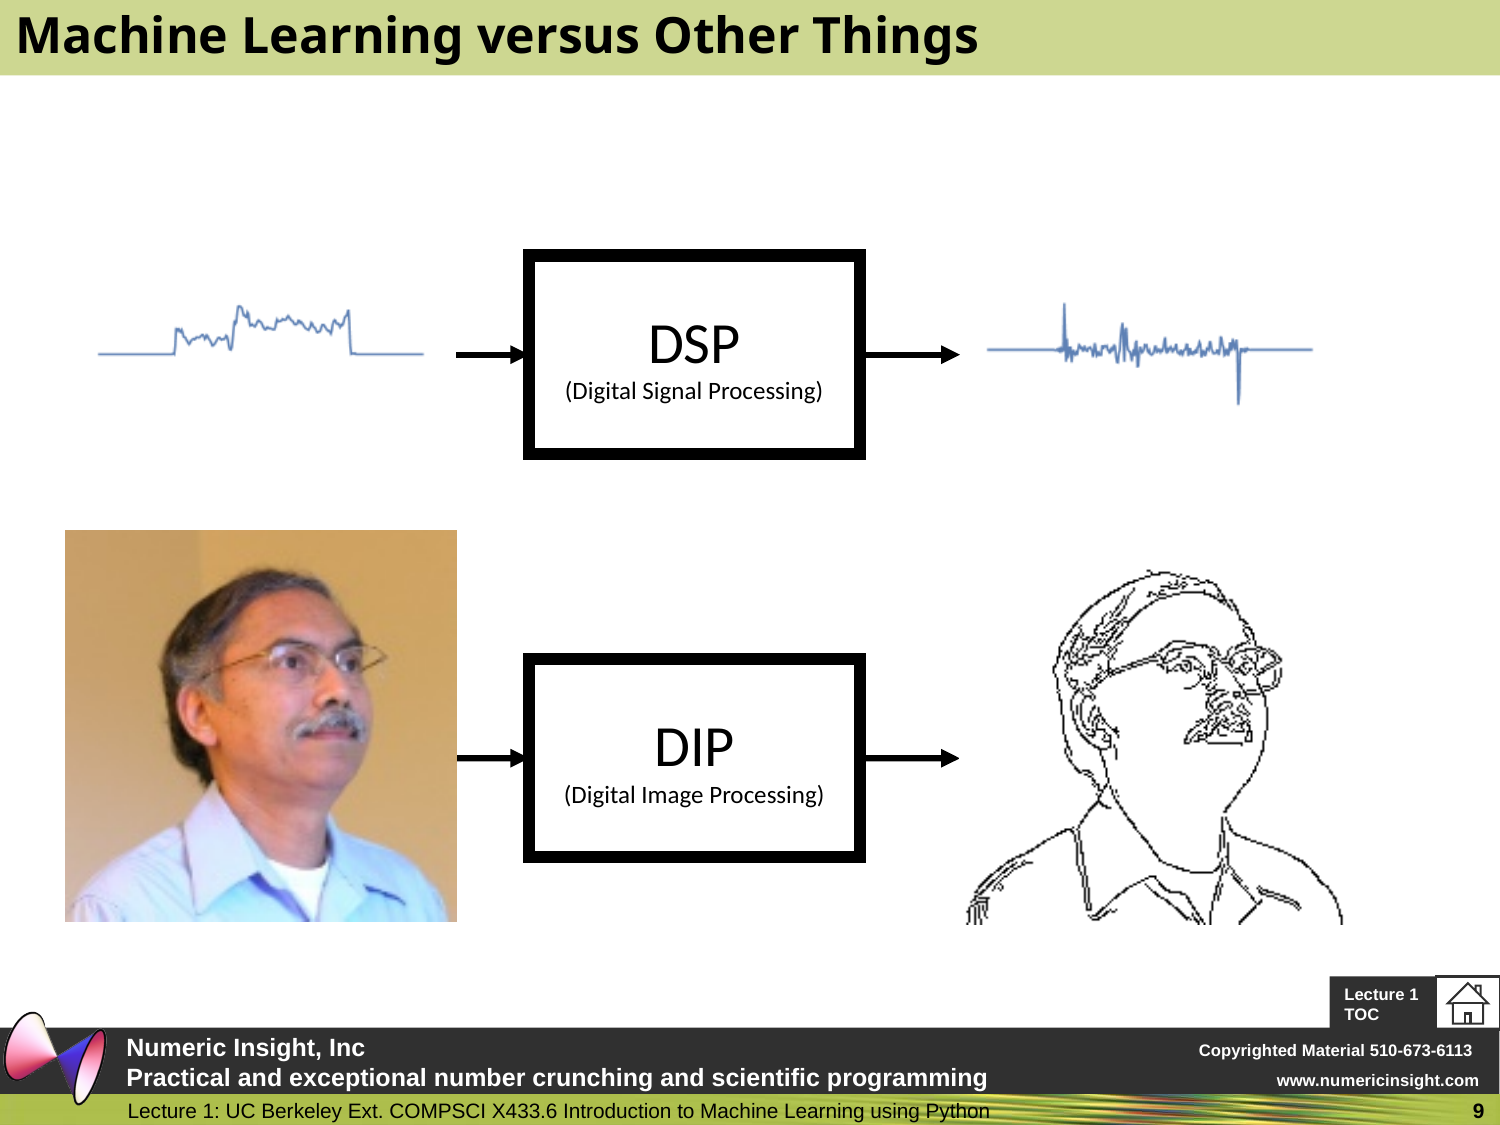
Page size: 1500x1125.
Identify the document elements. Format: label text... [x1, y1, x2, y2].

title Machine Learning versus Other Things [0, 0, 1500, 76]
picture [0, 1007, 1500, 1125]
text_box DIP (Digital Image Processing) [528, 658, 861, 858]
picture [980, 297, 1319, 412]
picture [91, 297, 430, 412]
picture [959, 533, 1351, 925]
picture [65, 530, 457, 922]
text_box DSP (Digital Signal Processing) [528, 255, 861, 455]
